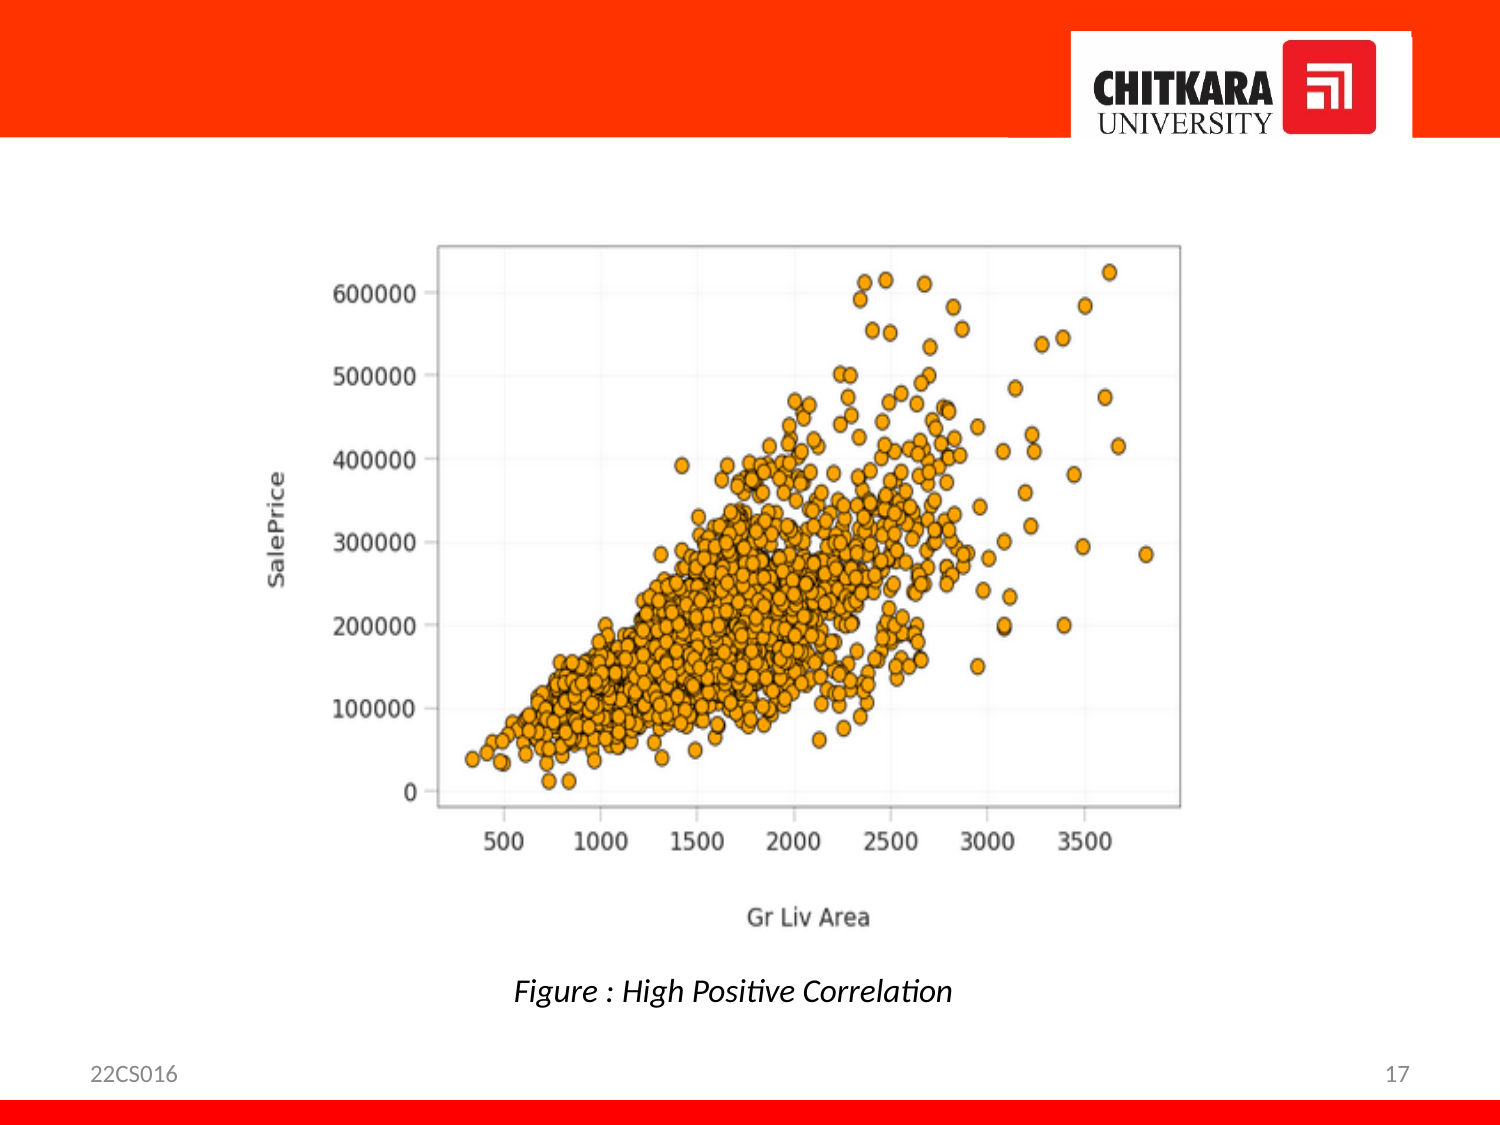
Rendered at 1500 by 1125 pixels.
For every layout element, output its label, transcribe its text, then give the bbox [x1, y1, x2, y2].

list Figure : High Positive Correlation [75, 174, 1425, 1056]
picture [1074, 37, 1391, 138]
slide_number 17 [1074, 1042, 1425, 1103]
picture [249, 190, 1266, 949]
slide_number 22CS016 [75, 1042, 425, 1103]
